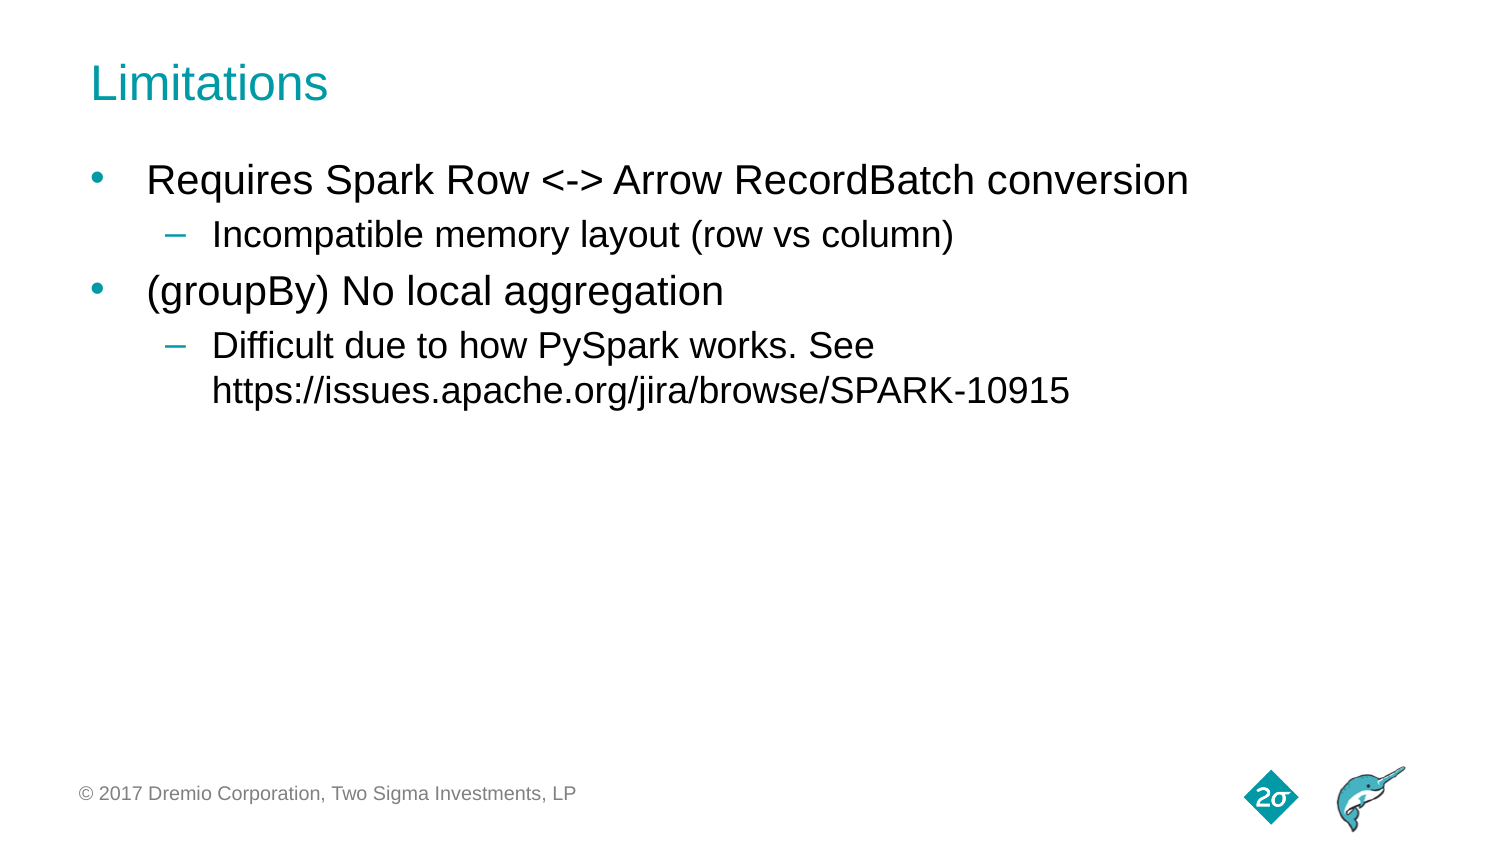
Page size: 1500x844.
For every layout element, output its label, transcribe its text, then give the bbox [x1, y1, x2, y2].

picture [1336, 766, 1409, 833]
picture [1242, 768, 1300, 826]
title Limitations [75, 33, 1425, 127]
list Requires Spark Row <-> Arrow RecordBatch conversion Incompatible memory layout (row vs column) (groupBy) No local aggregation Difficult due to how PySpark works. See https://issues.apache.org/jira/browse/SPARK-10915 [75, 144, 1425, 754]
